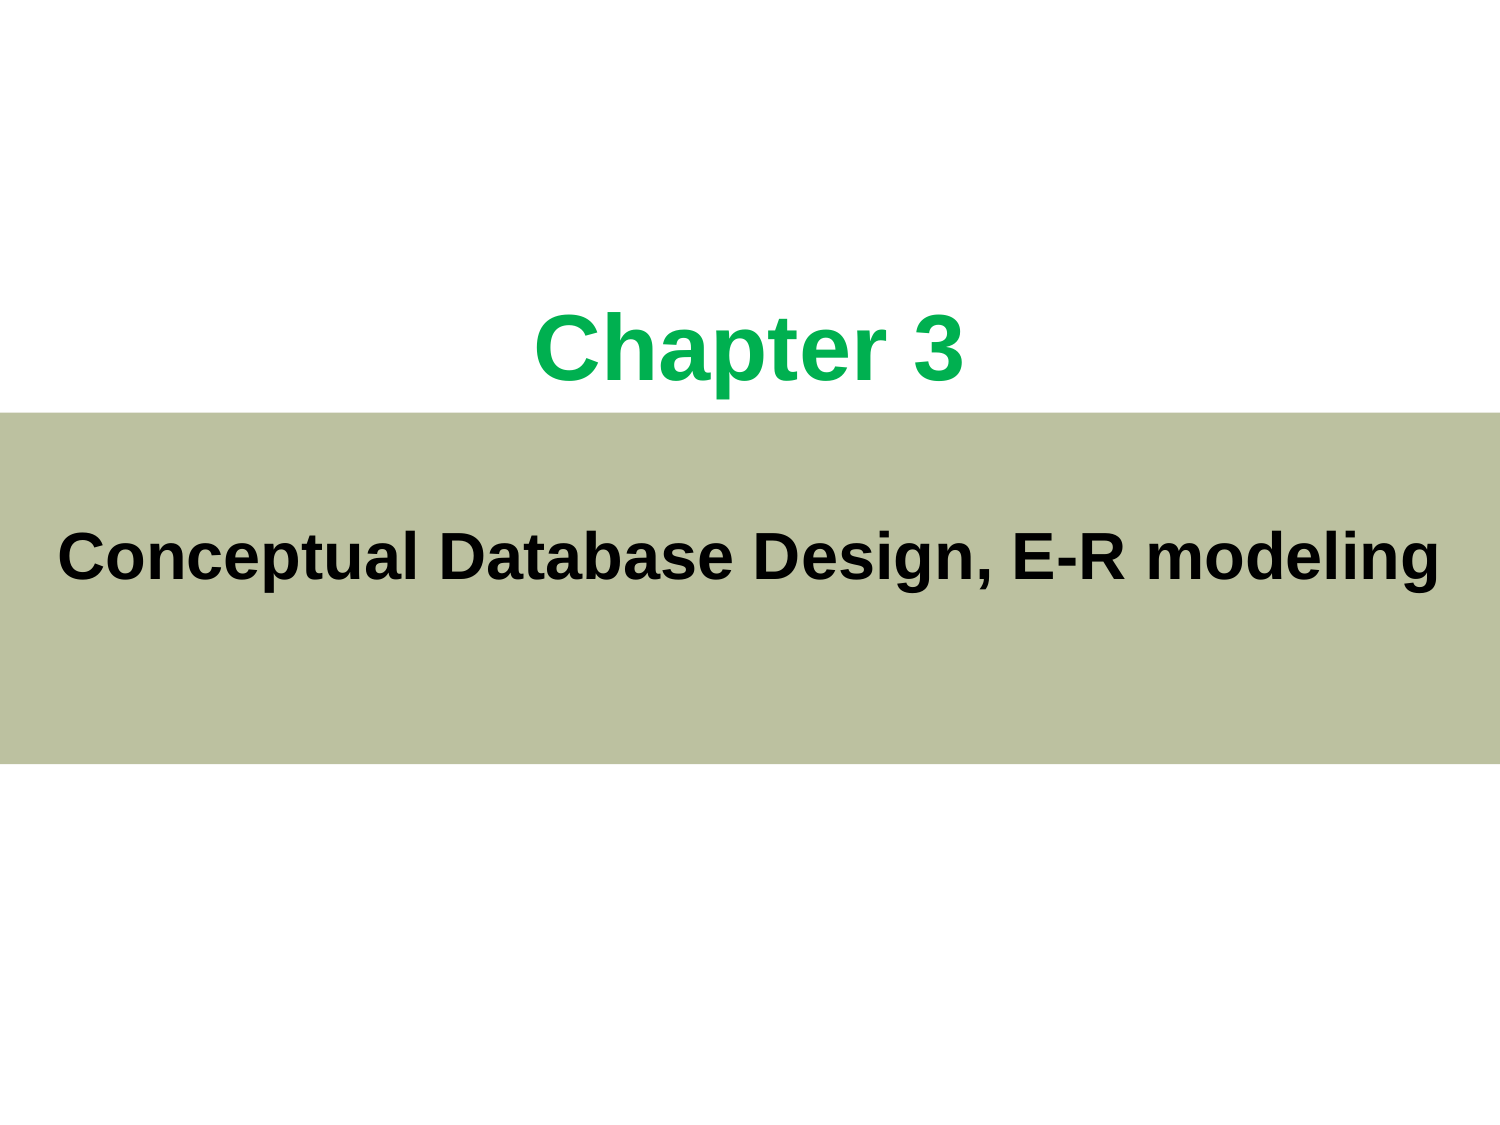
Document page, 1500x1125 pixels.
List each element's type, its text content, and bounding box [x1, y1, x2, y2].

text_box Chapter 3 Conceptual Database Design, E-R modeling [0, 2, 1500, 600]
